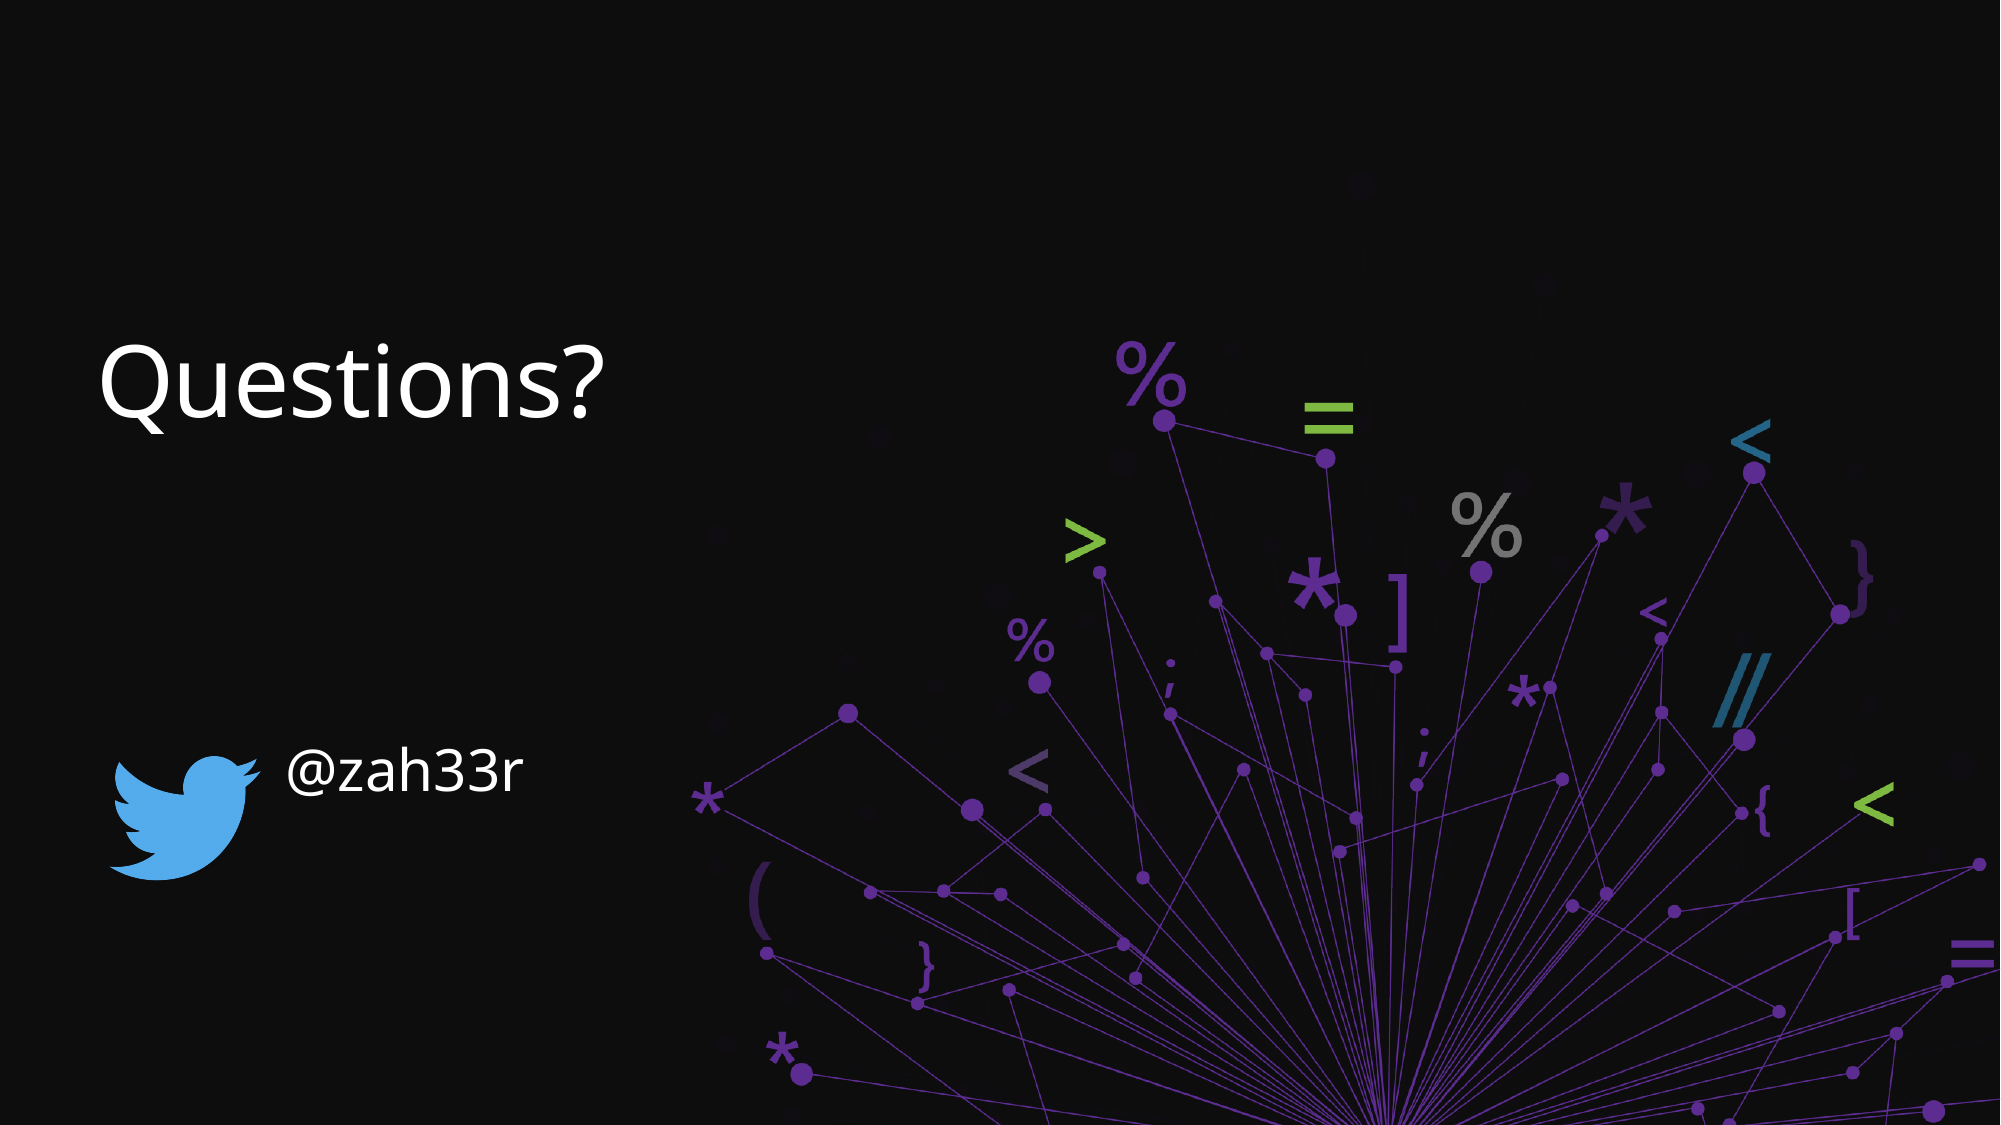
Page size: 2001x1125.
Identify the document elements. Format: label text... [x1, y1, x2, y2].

picture [71, 706, 298, 933]
title Questions? [96, 329, 1596, 440]
text_box @zah33r [270, 725, 642, 937]
picture [691, 171, 2001, 1125]
